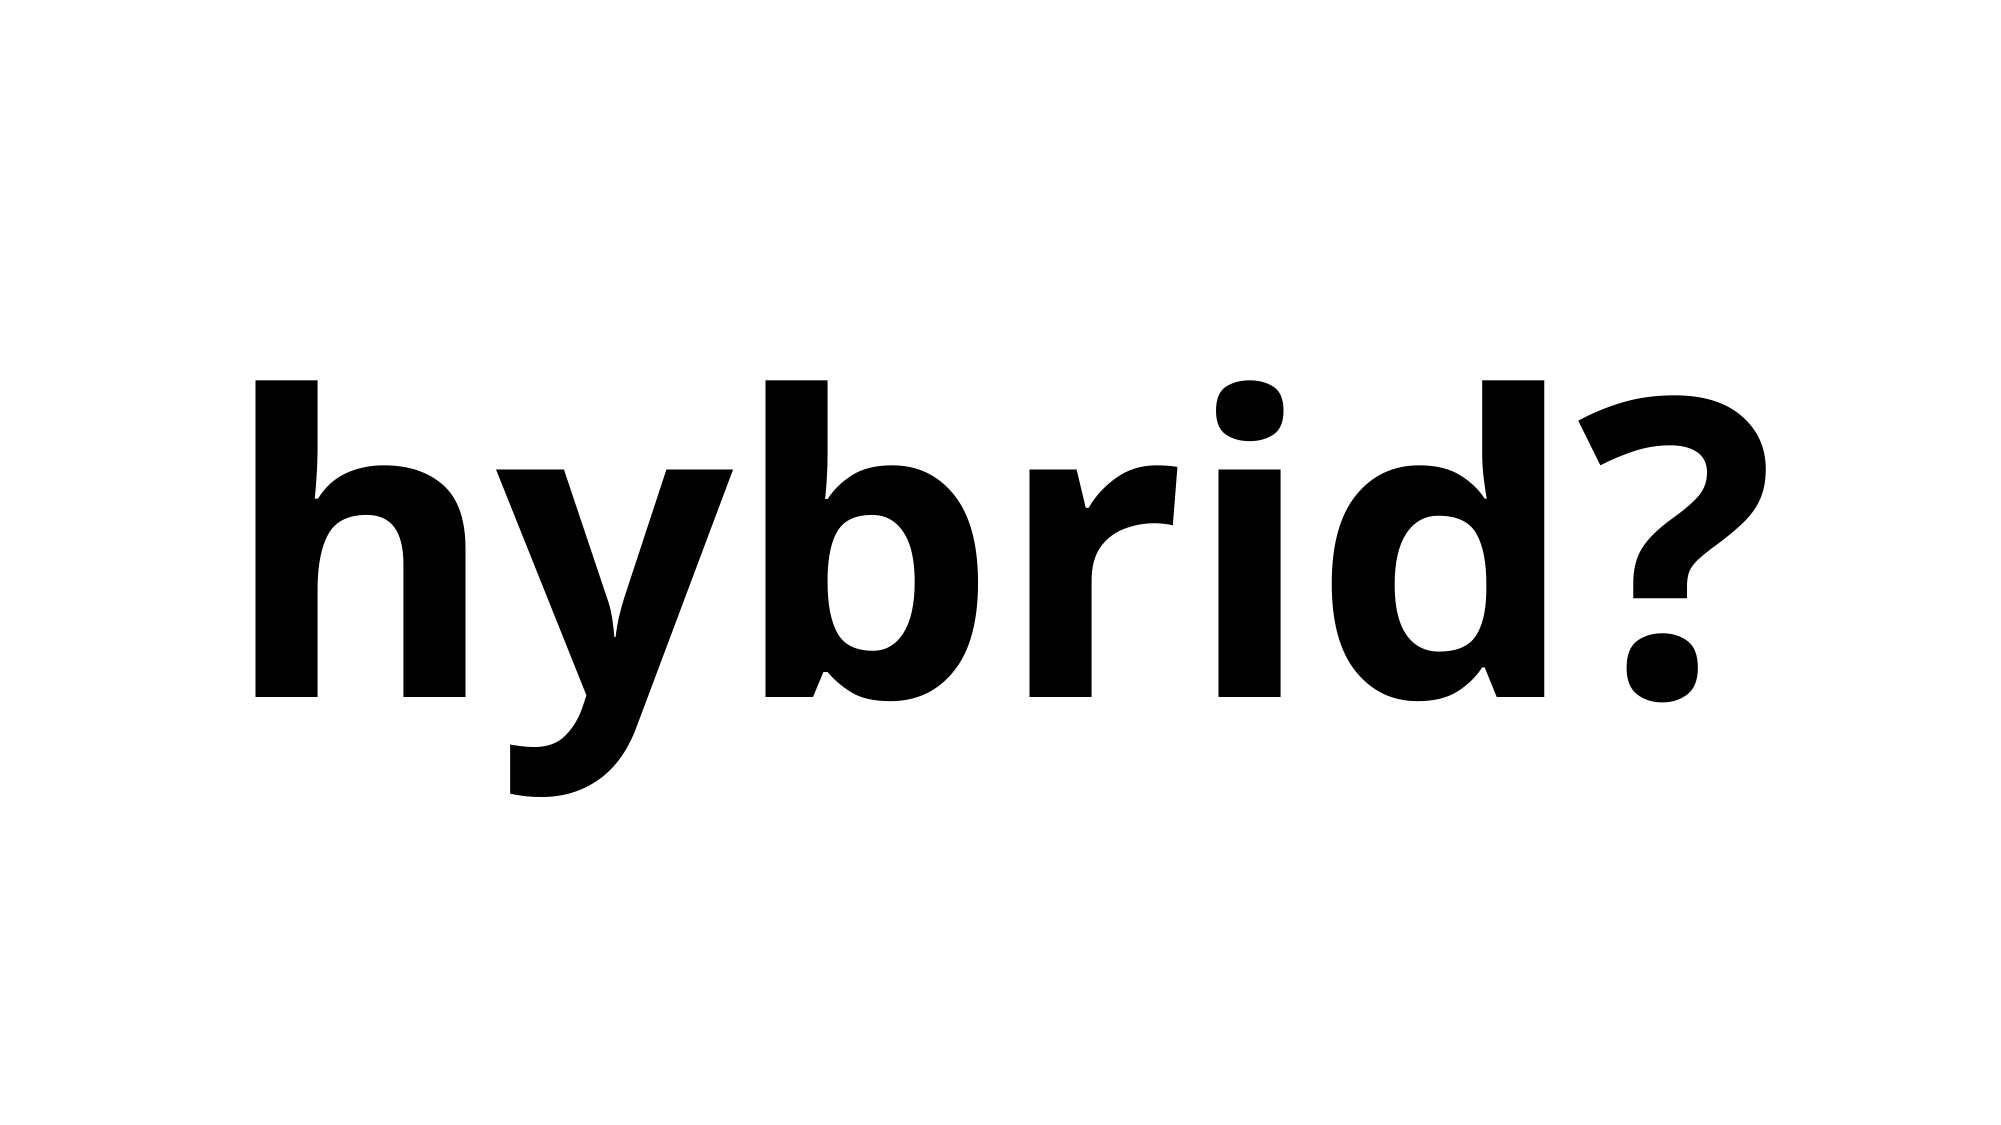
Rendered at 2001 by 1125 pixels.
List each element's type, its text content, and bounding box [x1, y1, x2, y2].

title hybrid? [137, 453, 1863, 672]
